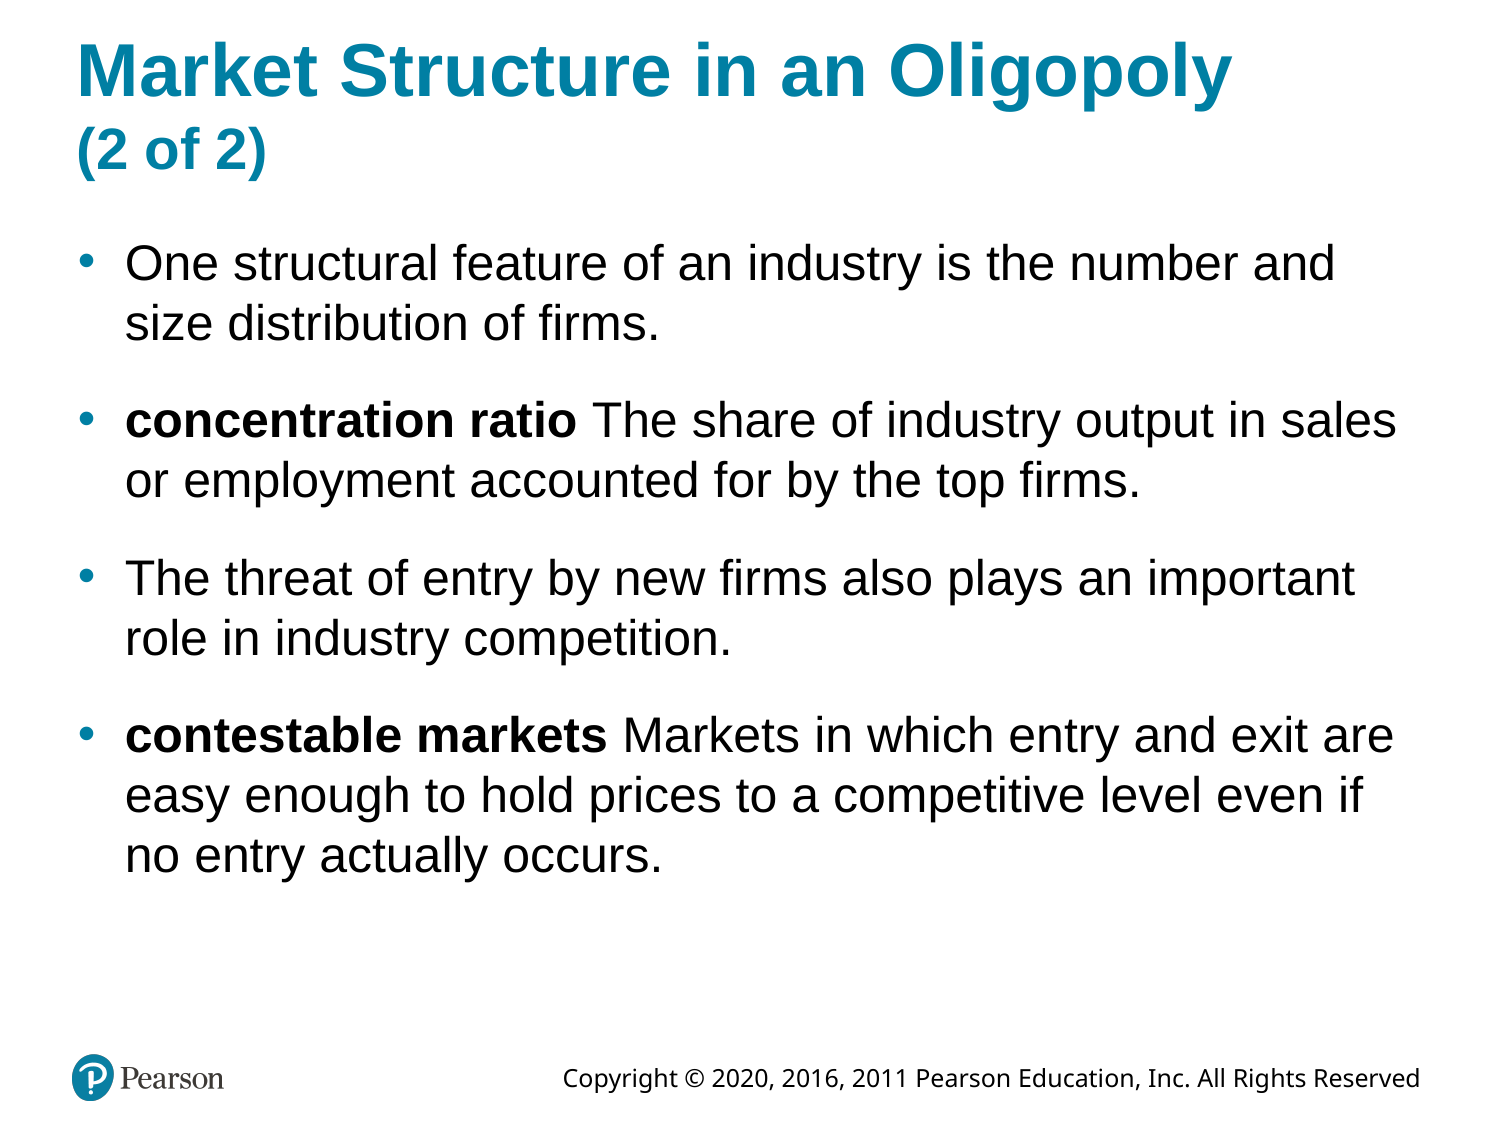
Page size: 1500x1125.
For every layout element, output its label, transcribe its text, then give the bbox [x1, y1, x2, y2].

picture [72, 1054, 88, 1070]
list One structural feature of an industry is the number and size distribution of firms. concentration ratio The share of industry output in sales or employment accounted for by the top firms. The threat of entry by new firms also plays an important role in industry competition. contestable markets Markets in which entry and exit are easy enough to hold prices to a competitive level even if no entry actually occurs. [62, 223, 1414, 891]
picture [98, 1054, 224, 1101]
title Market Structure in an Oligopoly (2 of 2) [61, 16, 1412, 197]
picture [80, 1063, 106, 1088]
picture [72, 1087, 83, 1101]
